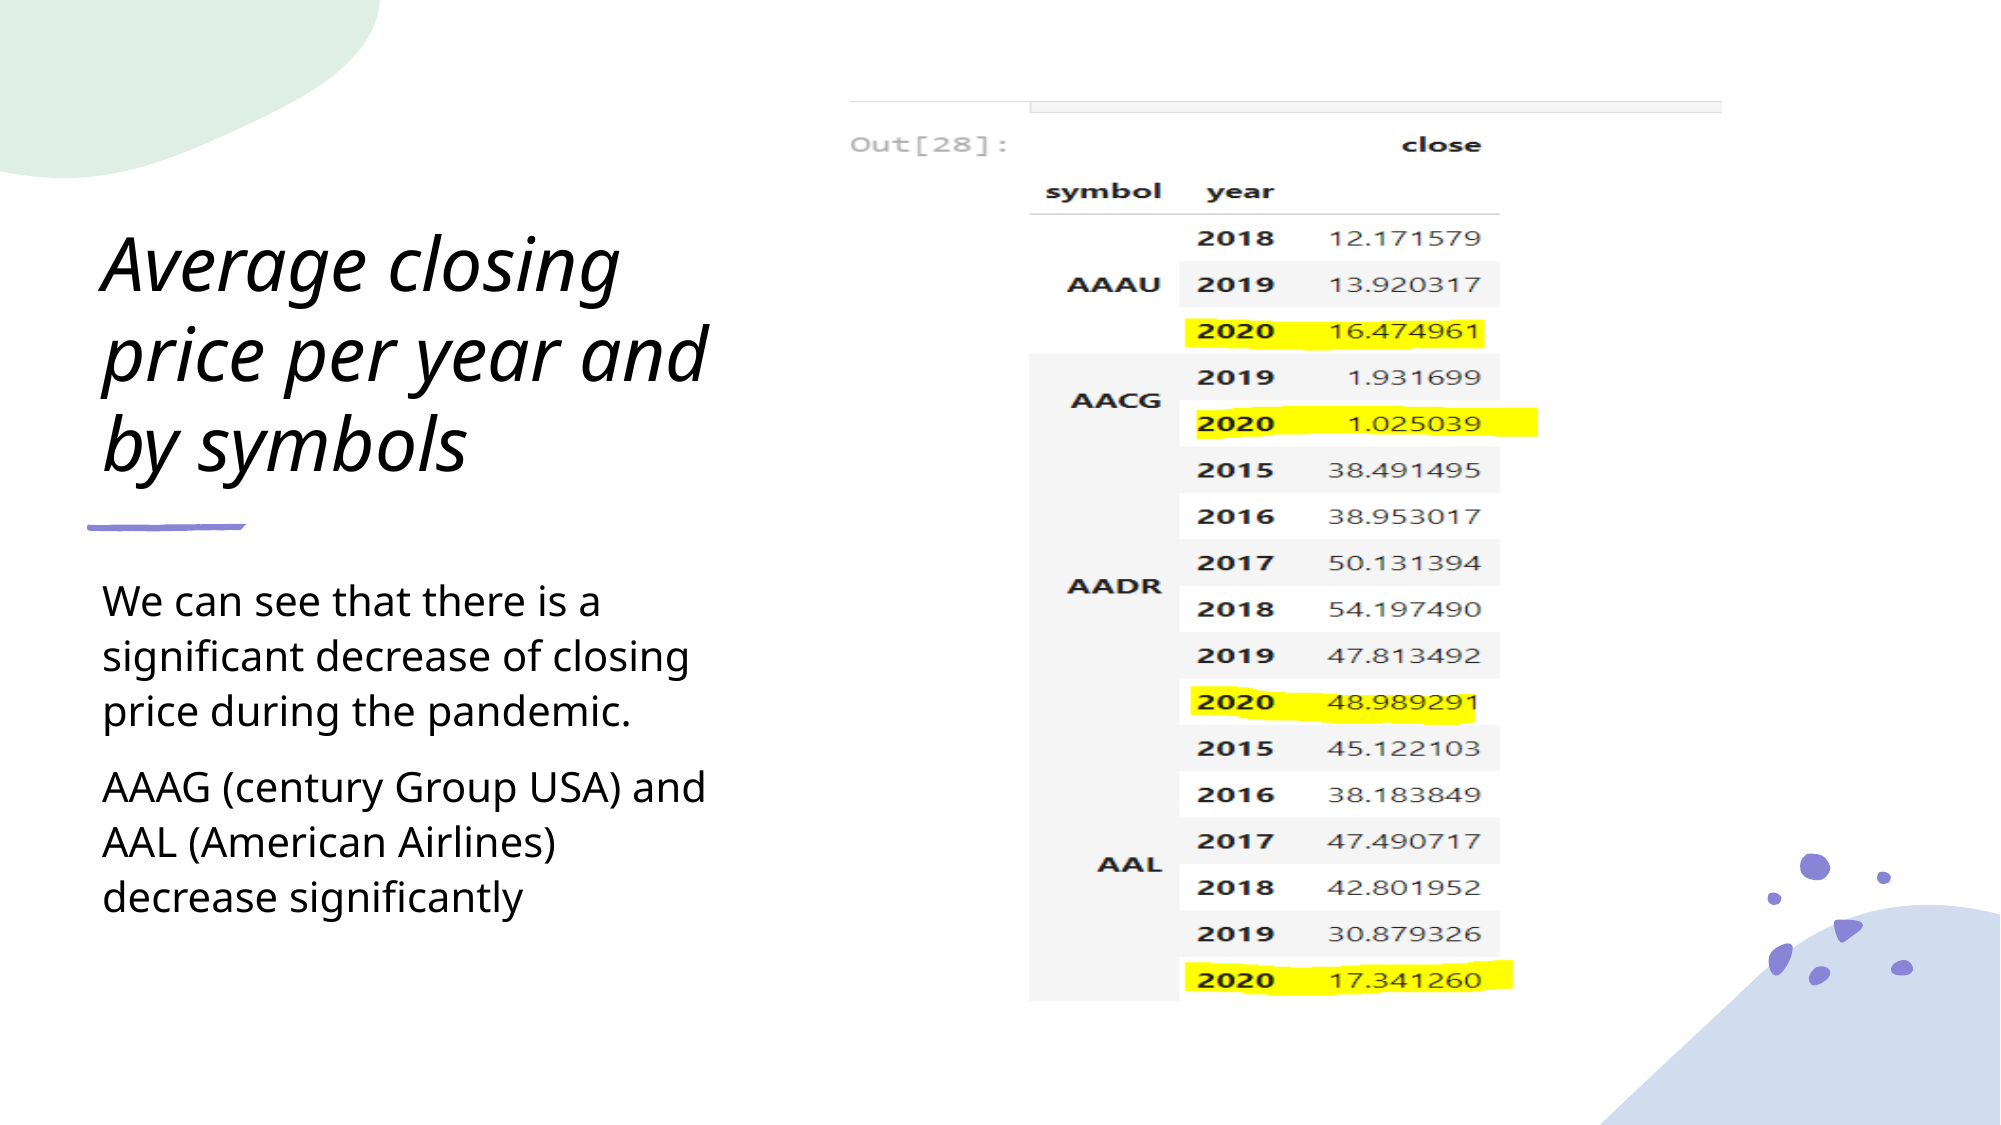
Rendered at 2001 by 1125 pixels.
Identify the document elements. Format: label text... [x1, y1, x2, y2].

title Average closing price per year and by symbols [86, 129, 732, 494]
picture [849, 101, 1740, 1001]
list We can see that there is a significant decrease of closing price during the pandemic. AAAG (century Group USA) and AAL (American Airlines) decrease significantly [86, 562, 732, 963]
